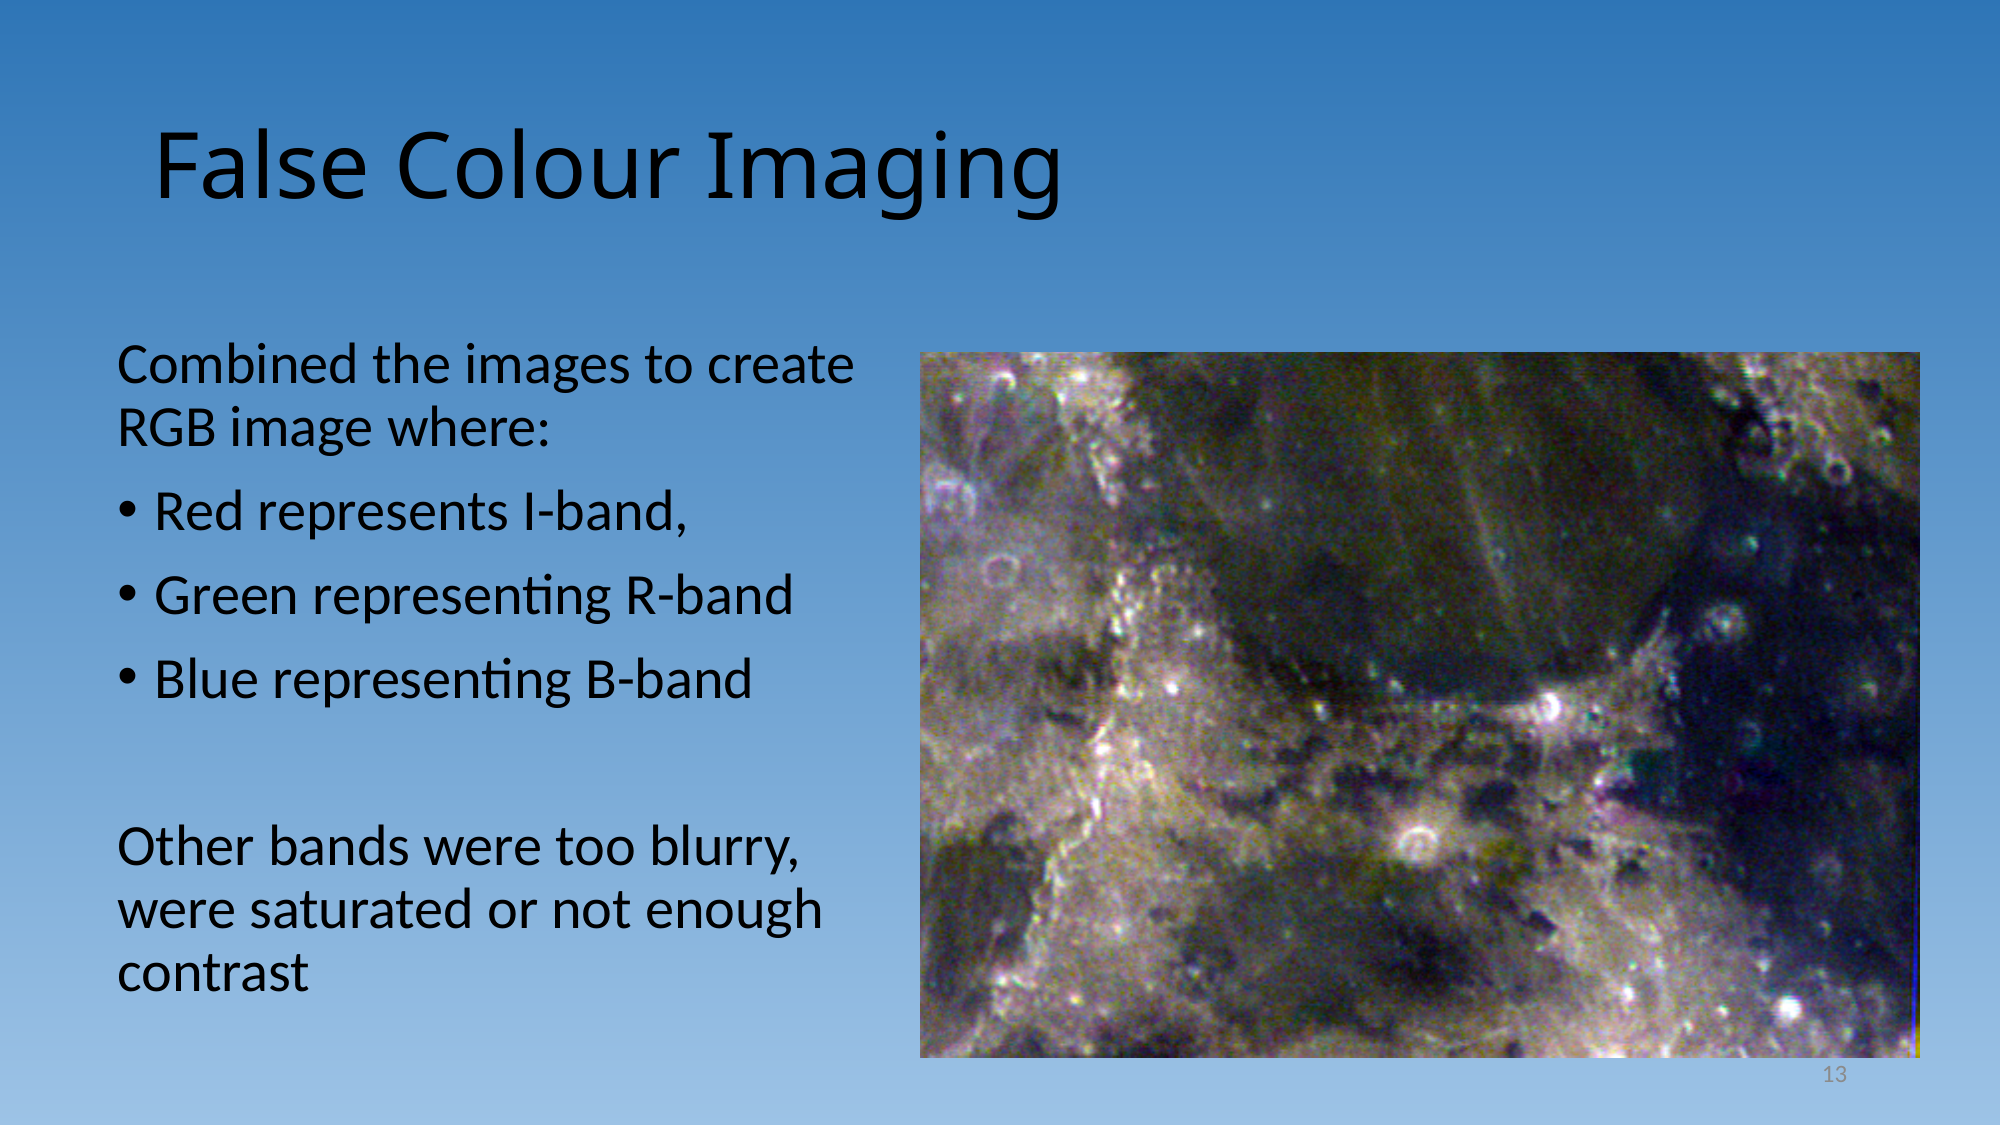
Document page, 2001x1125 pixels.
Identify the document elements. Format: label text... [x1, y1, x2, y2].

list Combined the images to create RGB image where: Red represents I-band, Green representing R-band Blue representing B-band Other bands were too blurry, were saturated or not enough contrast [102, 325, 921, 1040]
title False Colour Imaging [137, 59, 1863, 278]
picture [920, 352, 1920, 1058]
slide_number 13 [1412, 1058, 1863, 1103]
